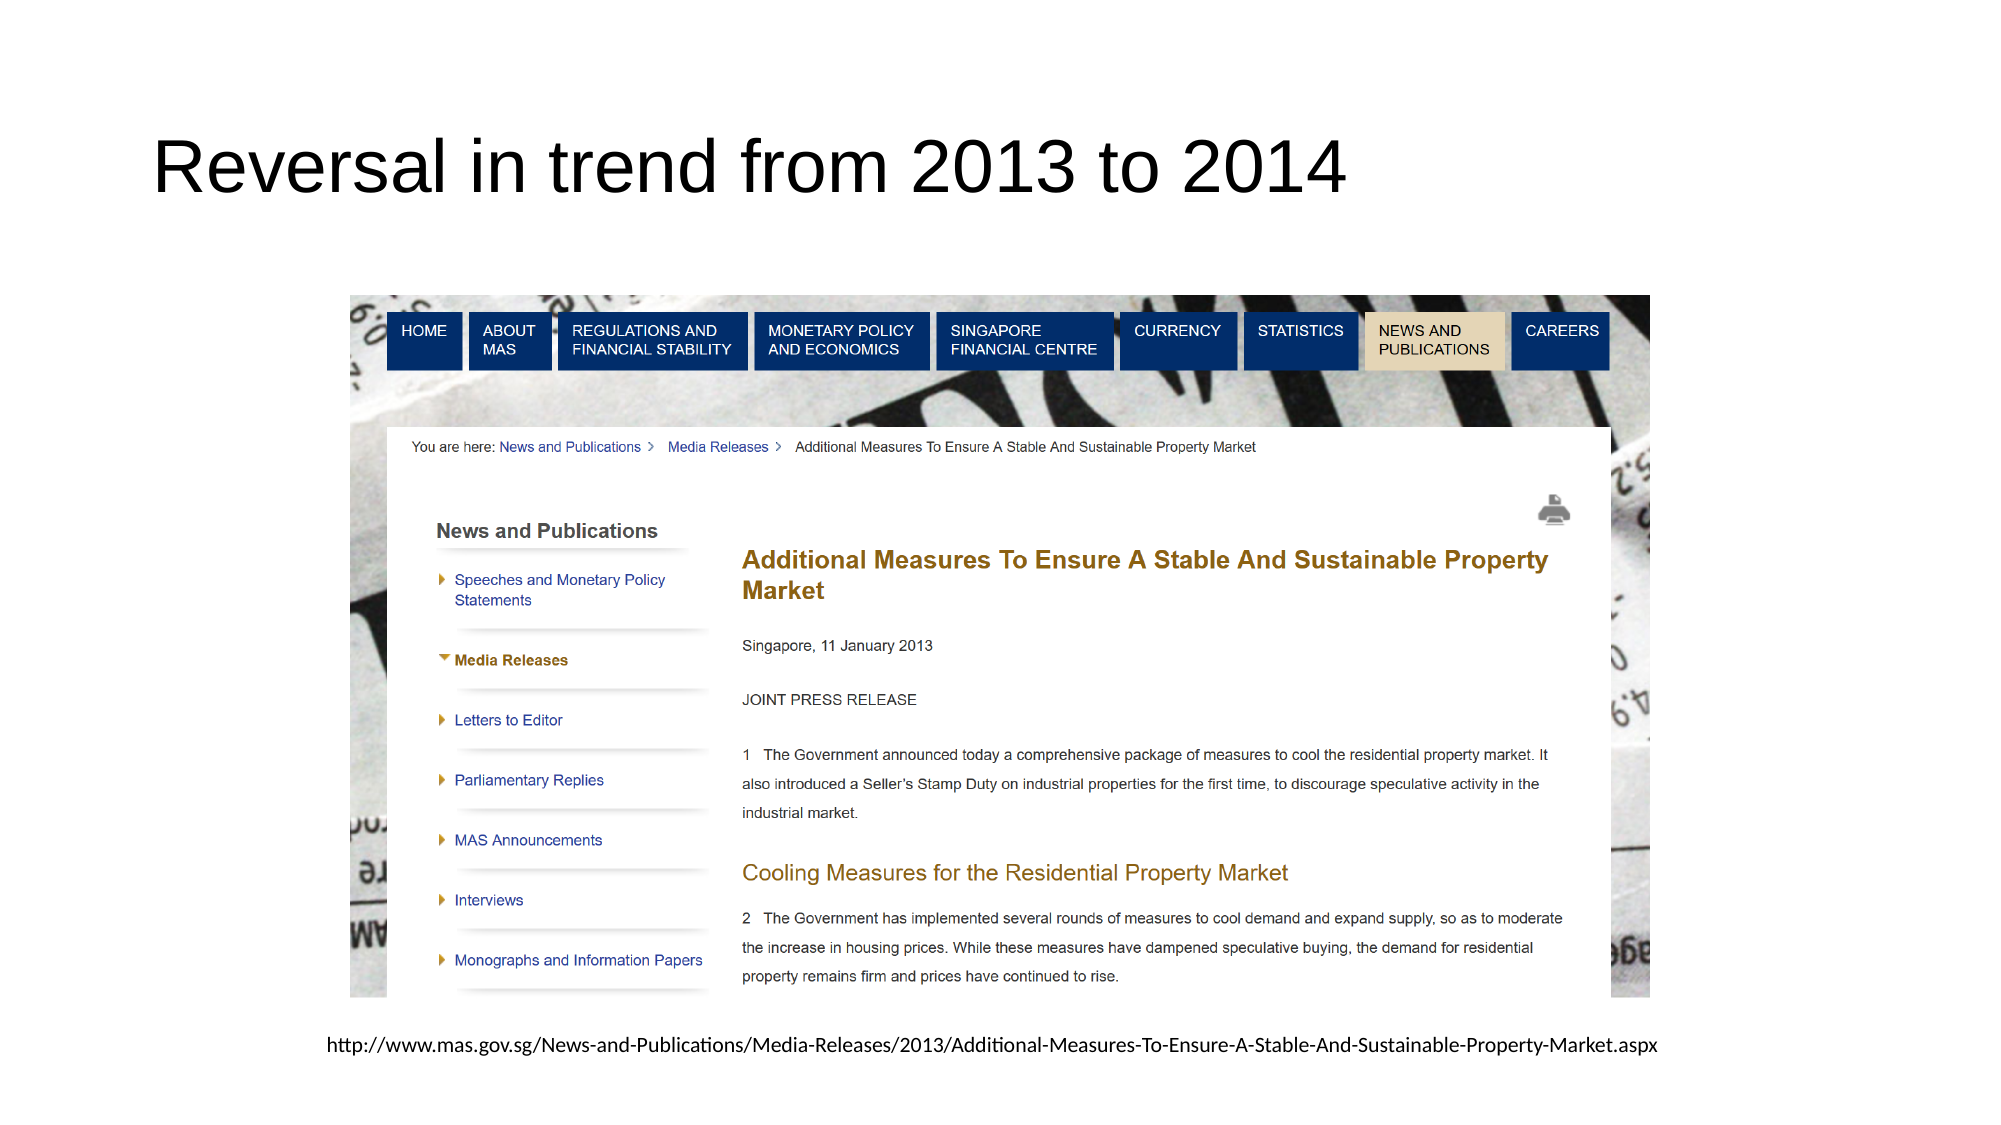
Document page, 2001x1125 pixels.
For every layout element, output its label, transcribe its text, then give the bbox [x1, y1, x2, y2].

picture [350, 295, 1650, 1006]
title Reversal in trend from 2013 to 2014 [137, 59, 1863, 278]
text_box http://www.mas.gov.sg/News-and-Publications/Media-Releases/2013/Additional-Measures-To-Ensure-A-Stable-And-Sustainable-Property-Market.aspx [123, 1023, 1863, 1065]
